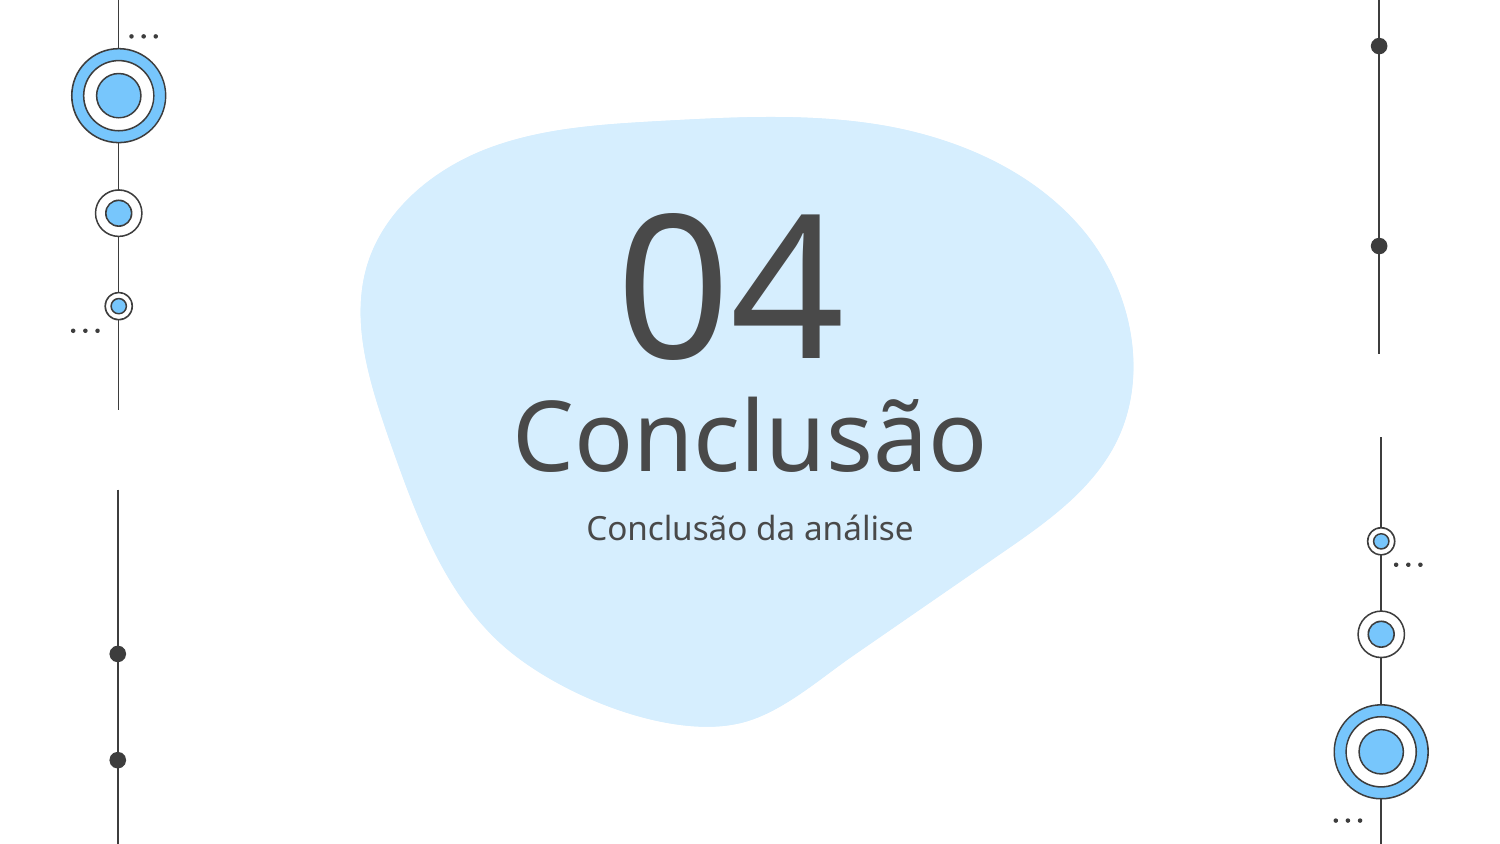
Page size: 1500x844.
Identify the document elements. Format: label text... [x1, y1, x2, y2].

subtitle Conclusão da análise [487, 491, 1013, 605]
title 04 [487, 190, 975, 366]
title Conclusão [487, 366, 1013, 491]
